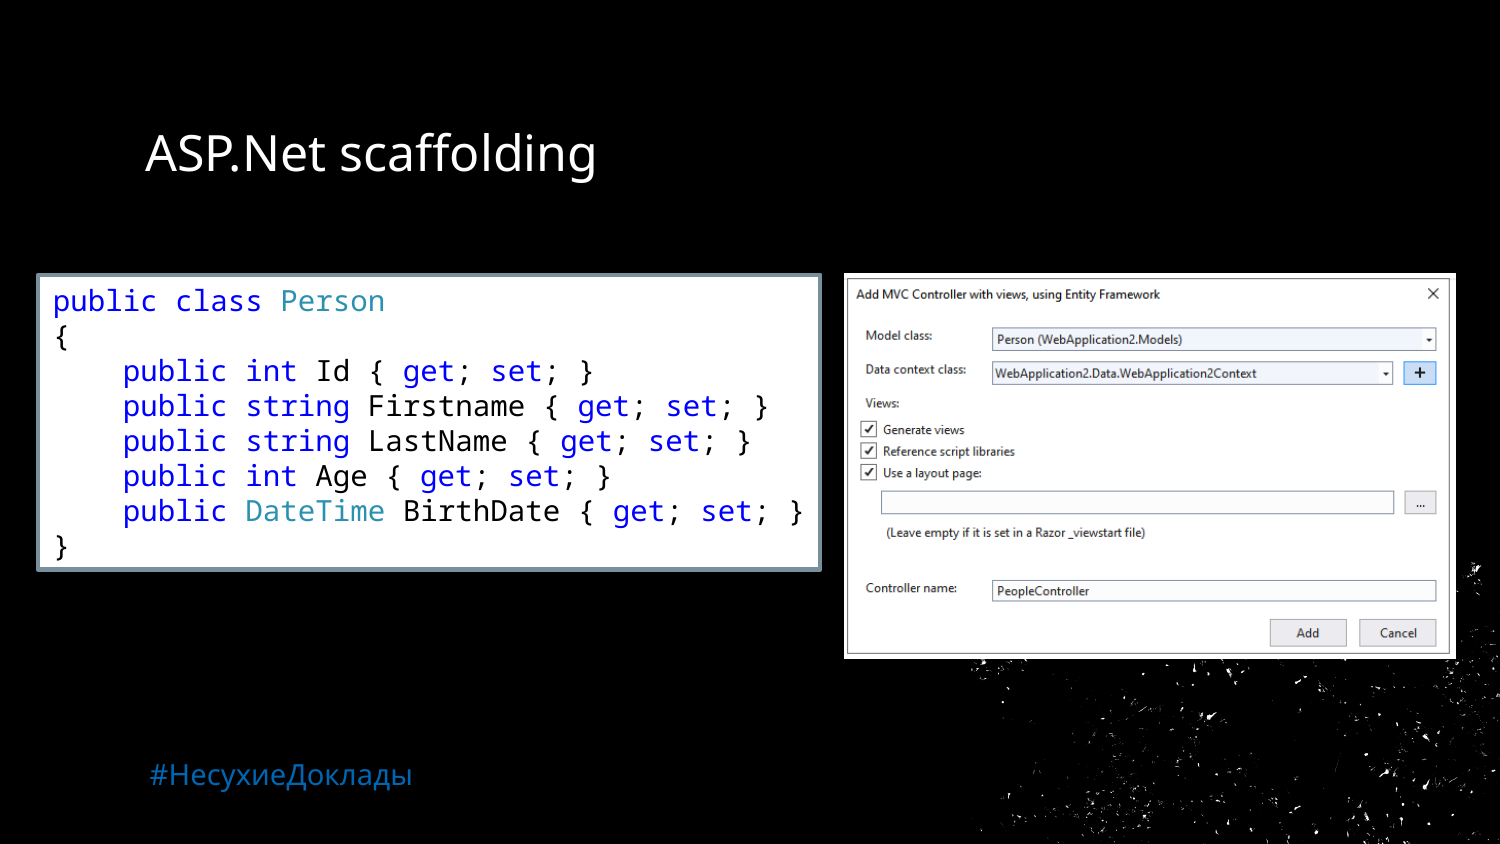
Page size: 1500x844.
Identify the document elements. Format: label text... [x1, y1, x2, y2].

text_box public class Person { public int Id { get; set; } public string Firstname { get; set; } public string LastName { get; set; } public int Age { get; set; } public DateTime BirthDate { get; set; } } [36, 273, 822, 572]
text_box #НесухиеДоклады [134, 741, 627, 822]
text_box ASP.Net scaffolding [134, 115, 1383, 270]
picture [844, 272, 1500, 844]
